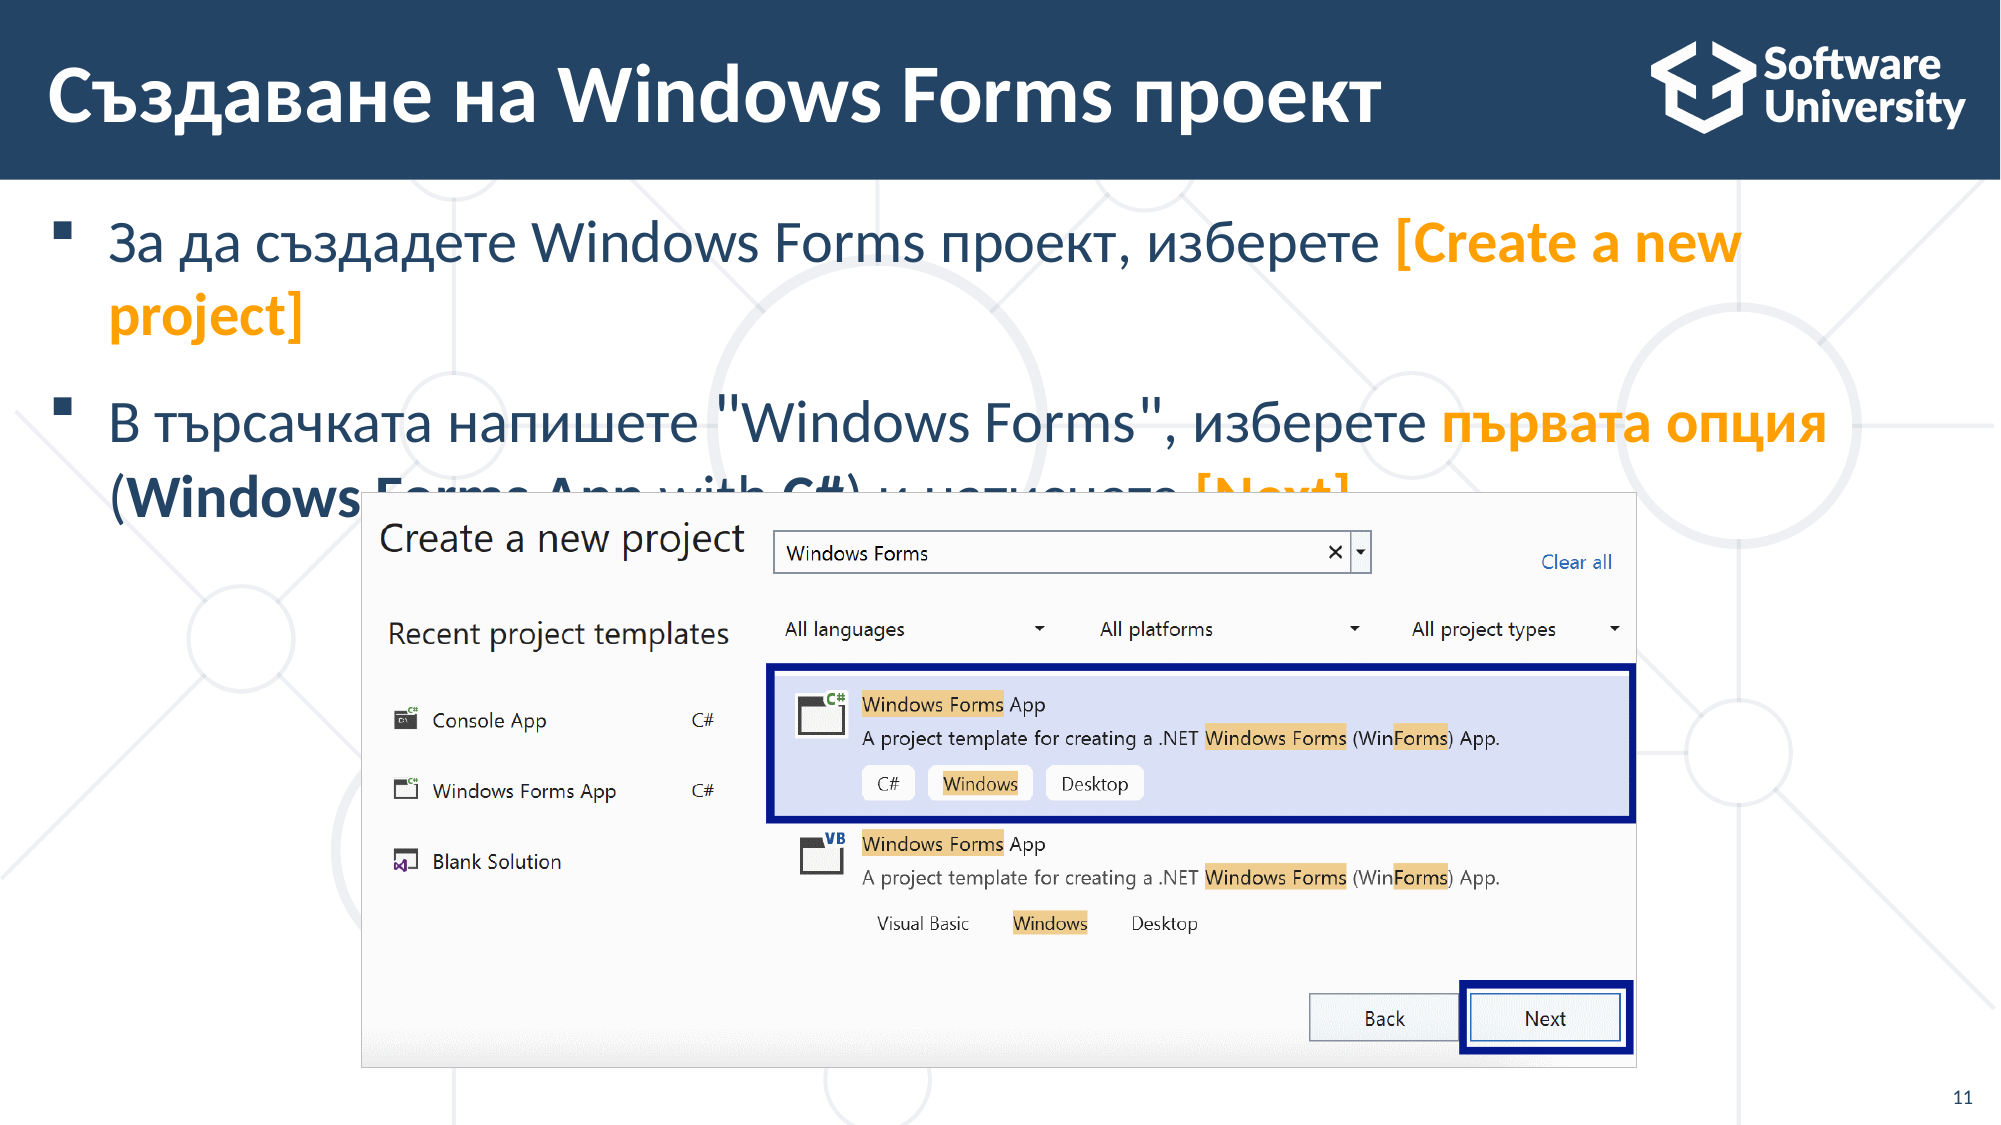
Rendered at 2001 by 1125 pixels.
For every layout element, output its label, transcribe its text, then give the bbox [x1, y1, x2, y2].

slide_number 11 [1927, 1067, 1989, 1117]
picture [1651, 41, 1966, 134]
title Създаване на Windows Forms проект [31, 16, 1625, 162]
list За да създадете Windows Forms проект, изберете [Create a new project] В търсачката напишете "Windows Forms", изберете първата опция (Windows Forms App with C#) и натиснете [Next] [31, 196, 1967, 1104]
picture [361, 492, 1637, 1068]
